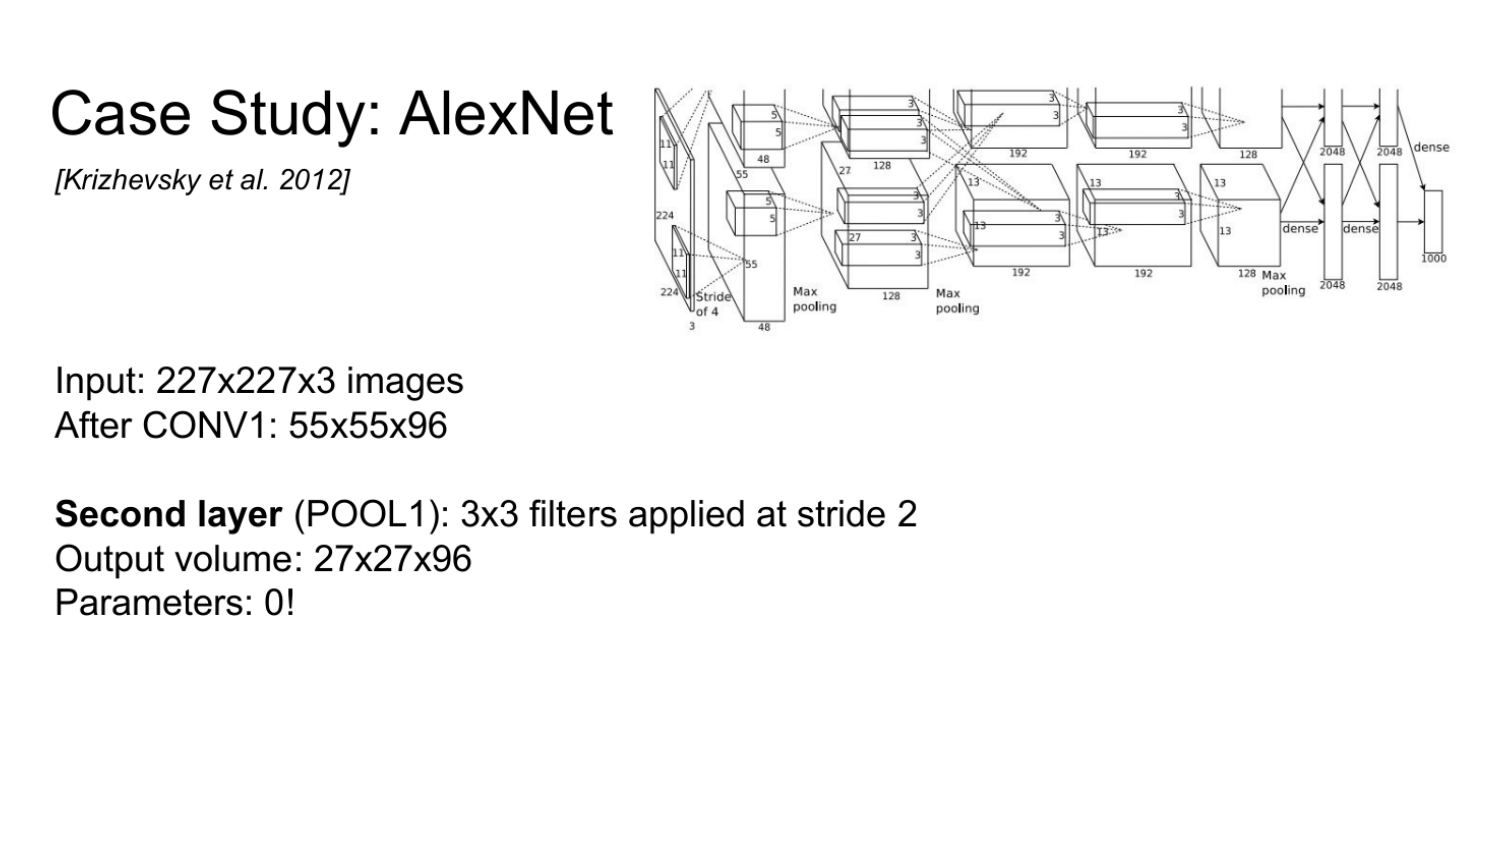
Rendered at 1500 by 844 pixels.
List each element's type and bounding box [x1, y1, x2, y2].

picture [24, 58, 1476, 786]
